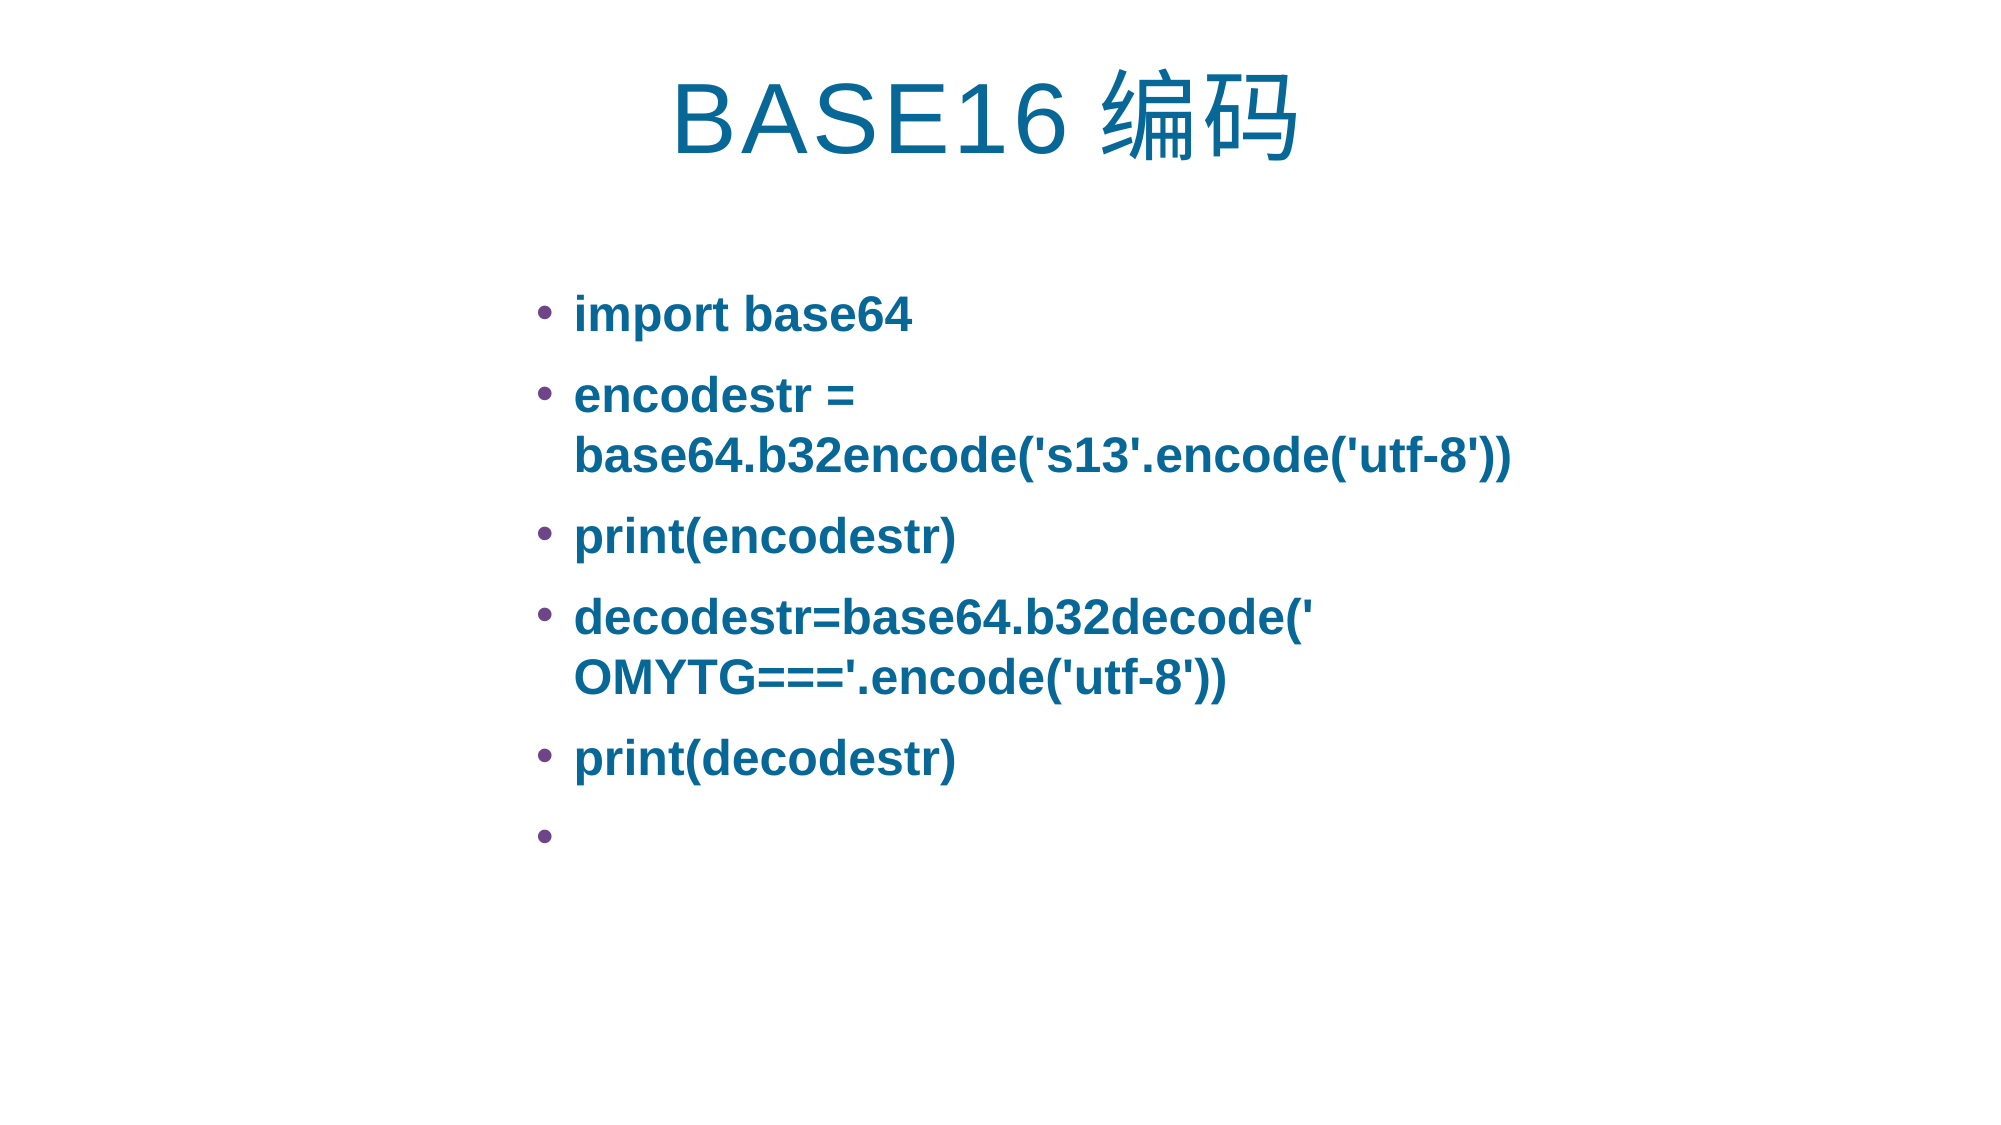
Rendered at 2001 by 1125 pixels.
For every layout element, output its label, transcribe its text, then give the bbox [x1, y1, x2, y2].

title BASE16编码 [137, 59, 1863, 278]
list import base64 encodestr = base64.b32encode('s13'.encode('utf-8')) print(encodestr) decodestr=base64.b32decode(' OMYTG==='.encode('utf-8')) print(decodestr) [521, 274, 1538, 989]
